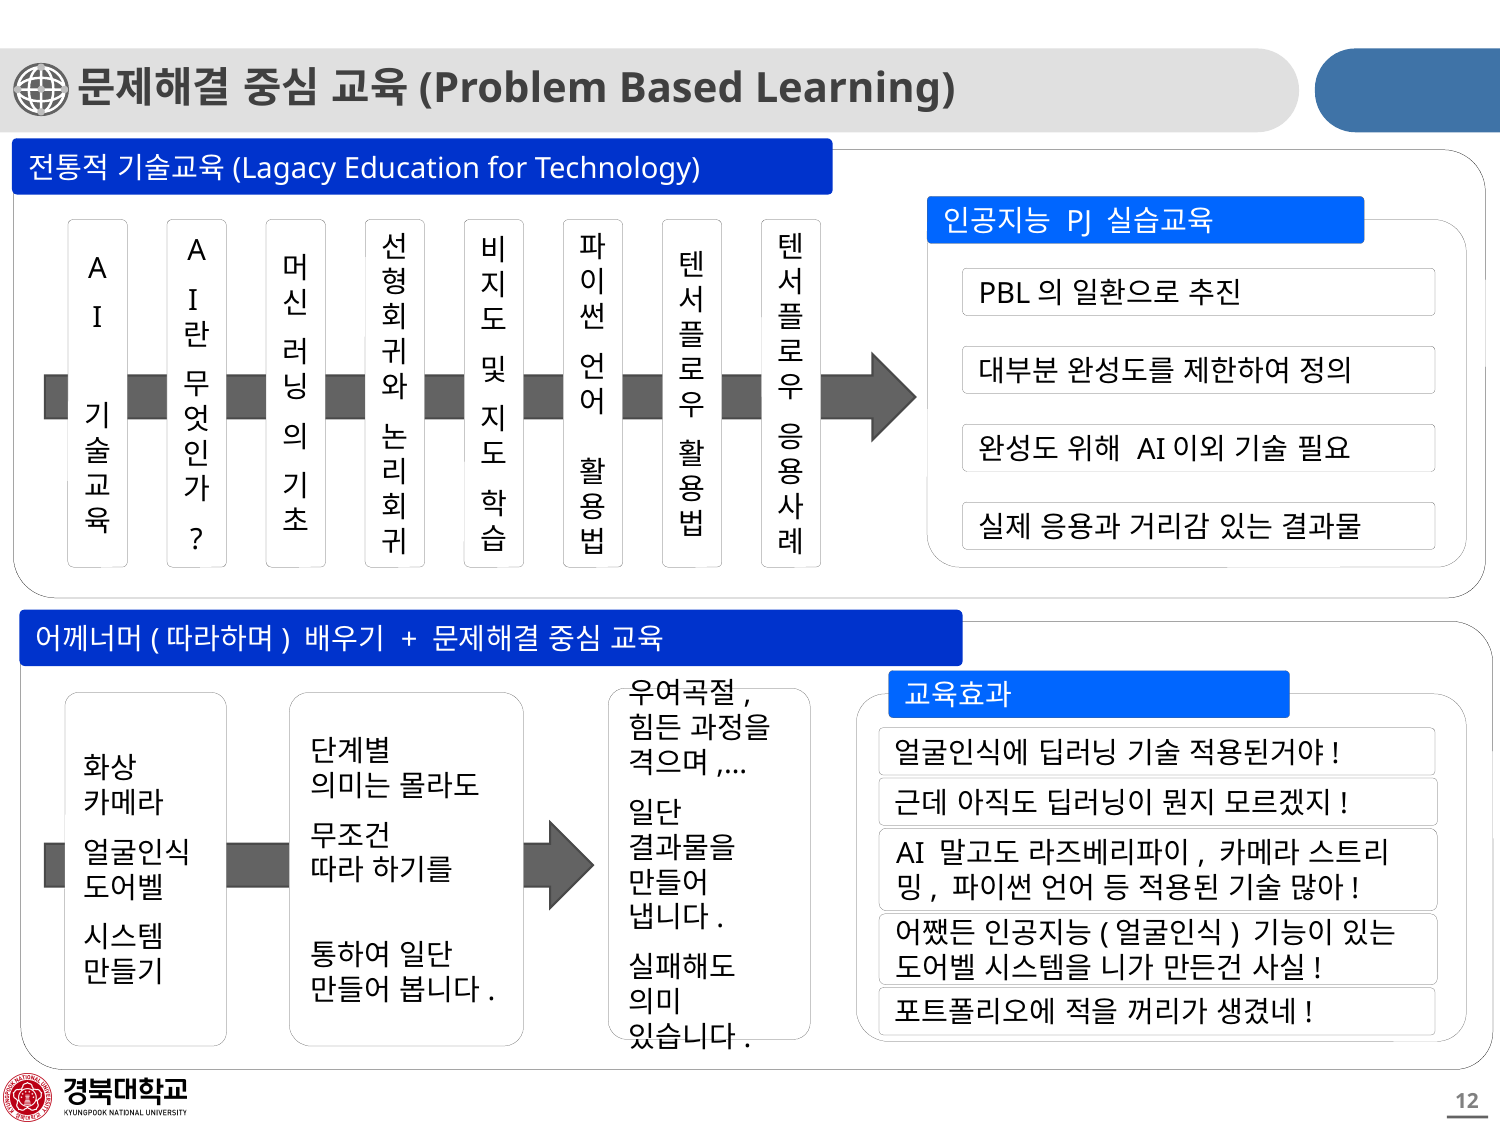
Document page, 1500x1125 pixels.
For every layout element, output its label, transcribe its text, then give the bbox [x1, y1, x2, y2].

text_box 포트폴리오에 적을 꺼리가 생겼네! [877, 985, 1437, 1036]
list 문제해결 중심 교육(Problem Based Learning) [62, 75, 1082, 130]
text_box [926, 218, 1468, 569]
text_box [129, 374, 165, 420]
text_box 근데 아직도 딥러닝이 뭔지 모르겠지! [877, 776, 1439, 827]
text_box 텐서플로우 활용법 [661, 218, 723, 569]
text_box 머신 러닝 의 기초 [264, 218, 327, 569]
text_box 어쨌든 인공지능(얼굴인식) 기능이 있는 도어벨 시스템을 니가 만든건 사실! [878, 912, 1439, 986]
text_box [426, 374, 463, 420]
text_box [12, 148, 1487, 599]
text_box [822, 351, 917, 443]
text_box [228, 374, 264, 420]
text_box [327, 374, 364, 420]
text_box [855, 692, 1468, 1043]
text_box PBL의 일환으로 추진 [961, 266, 1437, 317]
text_box [43, 374, 66, 420]
text_box 우여곡절, 힘든 과정을 격으며,… 일단 결과물을 만들어 냅니다. 실패해도 의미 있습니다. [607, 686, 812, 1041]
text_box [13, 62, 69, 117]
text_box 대부분 완성도를 제한하여 정의 [961, 344, 1437, 395]
text_box A I 기술교육 [66, 218, 129, 569]
picture [3, 1073, 187, 1122]
text_box [228, 842, 288, 888]
text_box [723, 374, 760, 420]
text_box AI 말고도 라즈베리파이, 카메라 스트리밍, 파이썬 언어 등 적용된 기술 많아! [877, 827, 1439, 912]
text_box 교육효과 [887, 668, 1291, 719]
text_box [624, 374, 661, 420]
text_box [525, 374, 562, 420]
text_box 완성도 위해 AI이외 기술 필요 [961, 422, 1437, 473]
text_box 얼굴인식에 딥러닝 기술 적용된거야! [877, 725, 1437, 777]
text_box 화상 카메라 얼굴인식 도어벨 시스템 만들기 [63, 691, 228, 1048]
text_box 전통적 기술교육(Lagacy Education for Technology) [10, 137, 834, 196]
text_box 인공지능 PJ 실습교육 [926, 194, 1366, 245]
text_box 어께너머(따라하며) 배우기 + 문제해결 중심 교육 [18, 608, 964, 668]
text_box 실제 응용과 거리감 있는 결과물 [961, 500, 1437, 551]
text_box [525, 819, 595, 911]
text_box 단계별 의미는 몰라도 무조건 따라 하기를 통하여 일단 만들어 봅니다. [288, 691, 525, 1048]
text_box 파이썬 언어 활용법 [562, 218, 624, 569]
text_box 선형회귀와 논리회귀 [364, 218, 426, 569]
text_box 텐서플로우 응용사례 [760, 218, 822, 569]
text_box [19, 620, 1494, 1071]
text_box [0, 0, 1500, 75]
text_box 비지도 및 지도 학습 [463, 218, 525, 569]
text_box [43, 842, 63, 888]
text_box A I란 무엇인가 ? [165, 218, 228, 569]
